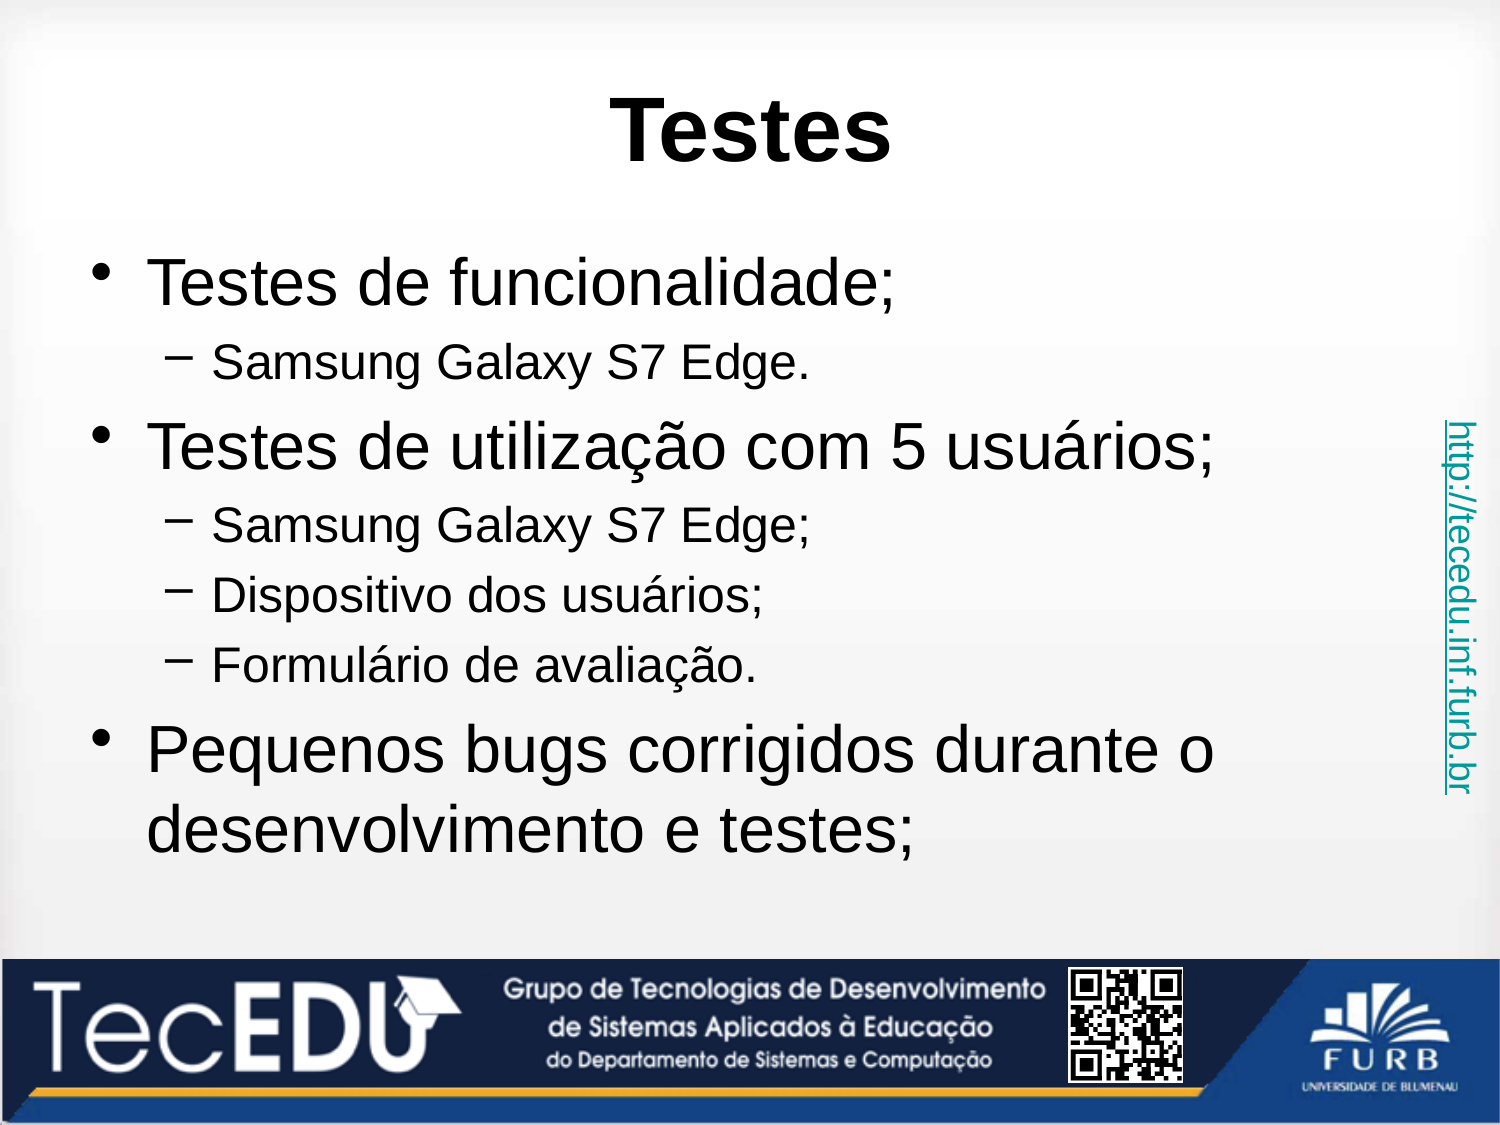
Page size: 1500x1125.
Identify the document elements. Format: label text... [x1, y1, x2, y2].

list Testes de funcionalidade; Samsung Galaxy S7 Edge. Testes de utilização com 5 usuários; Samsung Galaxy S7 Edge; Dispositivo dos usuários; Formulário de avaliação. Pequenos bugs corrigidos durante o desenvolvimento e testes; [74, 231, 1426, 1000]
picture [0, 0, 1500, 1125]
title Testes [76, 30, 1427, 219]
